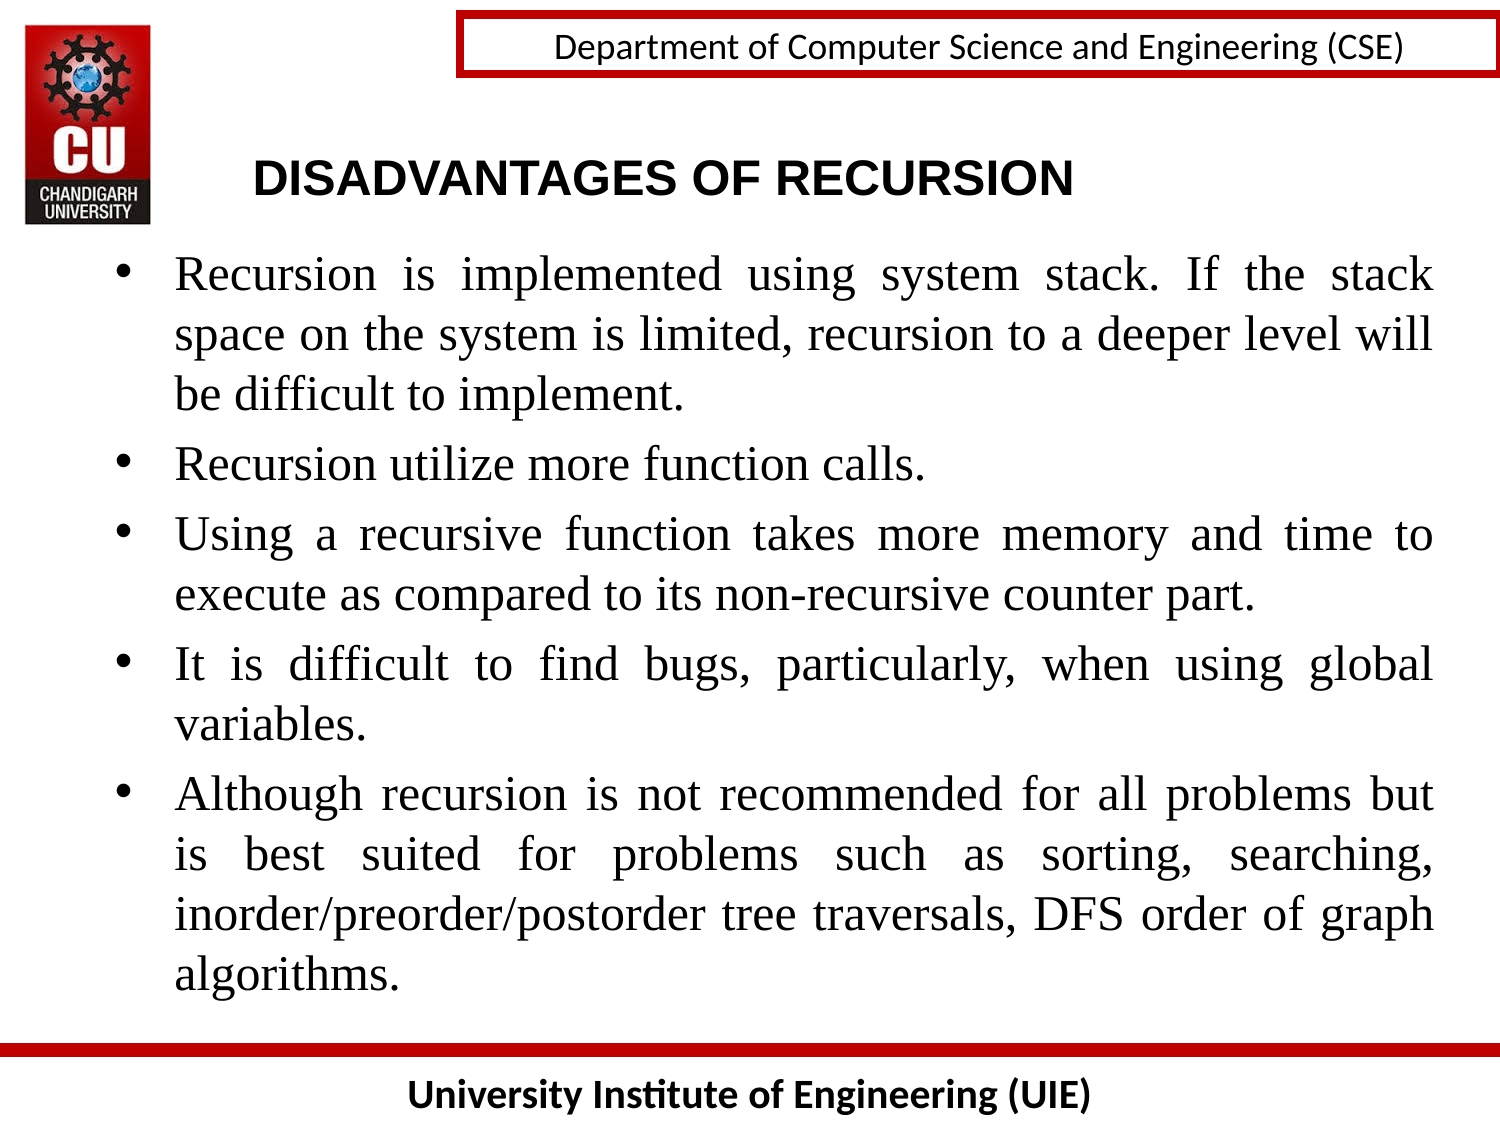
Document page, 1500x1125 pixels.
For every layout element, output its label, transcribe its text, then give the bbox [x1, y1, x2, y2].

text_box [491, 1032, 1106, 1093]
picture [24, 24, 151, 225]
text_box DISADVANTAGES OF RECURSION [237, 137, 1100, 213]
text_box Recursion is implemented using system stack. If the stack space on the system is limited, recursion to a deeper level will be difficult to implement. Recursion utilize more function calls. Using a recursive function takes more memory and time to execute as compared to its non-recursive counter part. It is difficult to find bugs, particularly, when using global variables. Although recursion is not recommended for all problems but is best suited for problems such as sorting, searching, inorder/preorder/postorder tree traversals, DFS order of graph algorithms. [100, 232, 1450, 1018]
